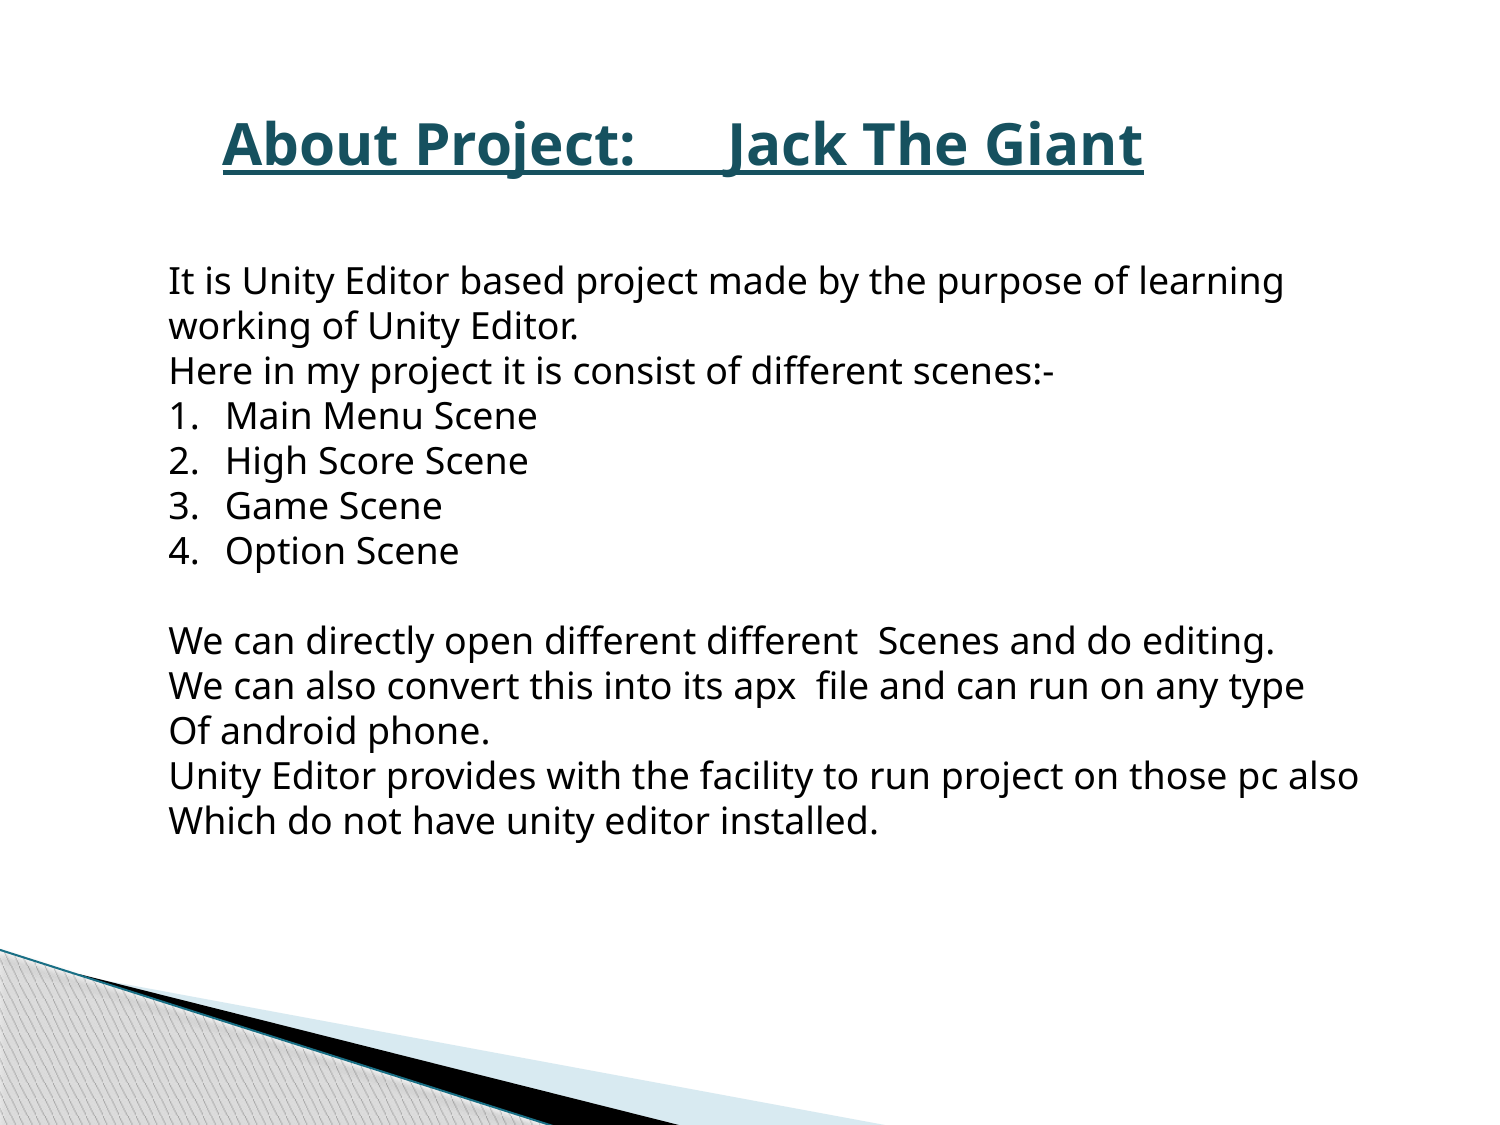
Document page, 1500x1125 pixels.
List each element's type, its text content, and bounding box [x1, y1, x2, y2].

text_box It is Unity Editor based project made by the purpose of learning working of Unity Editor. Here in my project it is consist of different scenes:- Main Menu Scene High Score Scene Game Scene Option Scene We can directly open different different Scenes and do editing. We can also convert this into its apx file and can run on any type Of android phone. Unity Editor provides with the facility to run project on those pc also Which do not have unity editor installed. [153, 249, 1376, 850]
text_box About Project: Jack The Giant [207, 99, 1159, 185]
